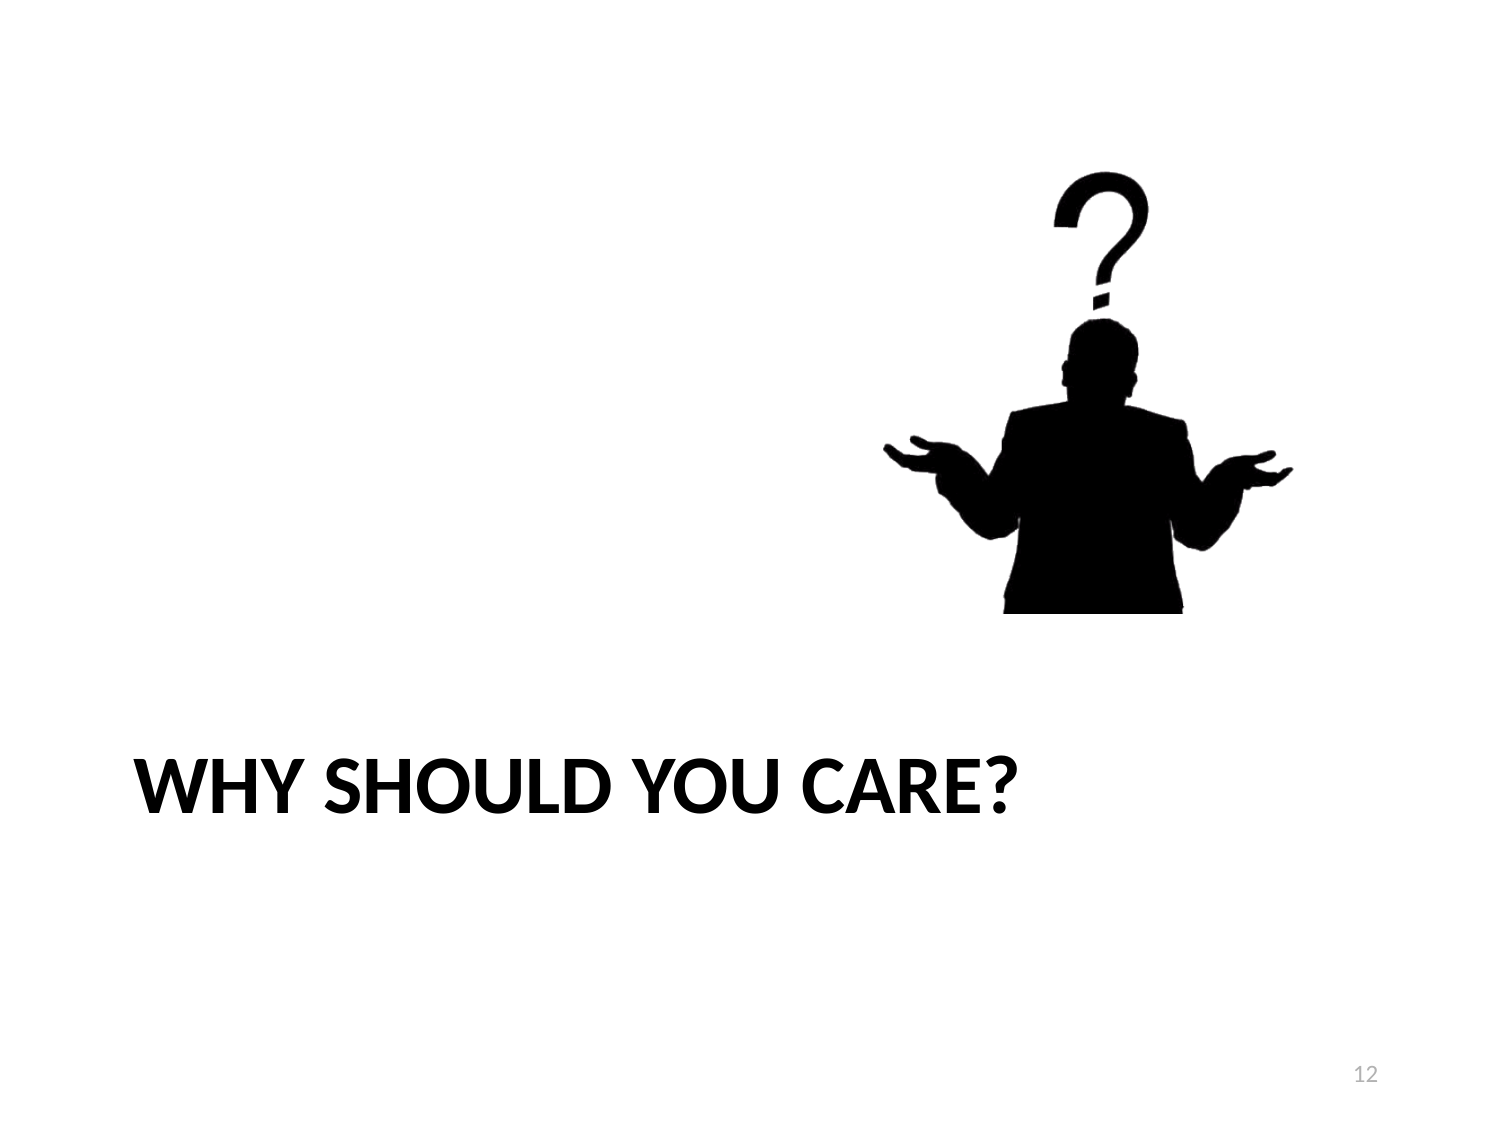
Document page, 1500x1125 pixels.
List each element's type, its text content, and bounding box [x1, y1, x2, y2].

title WHY SHOULD YOU CARE? [118, 722, 1394, 947]
picture [882, 171, 1294, 614]
slide_number 12 [1237, 1042, 1394, 1103]
